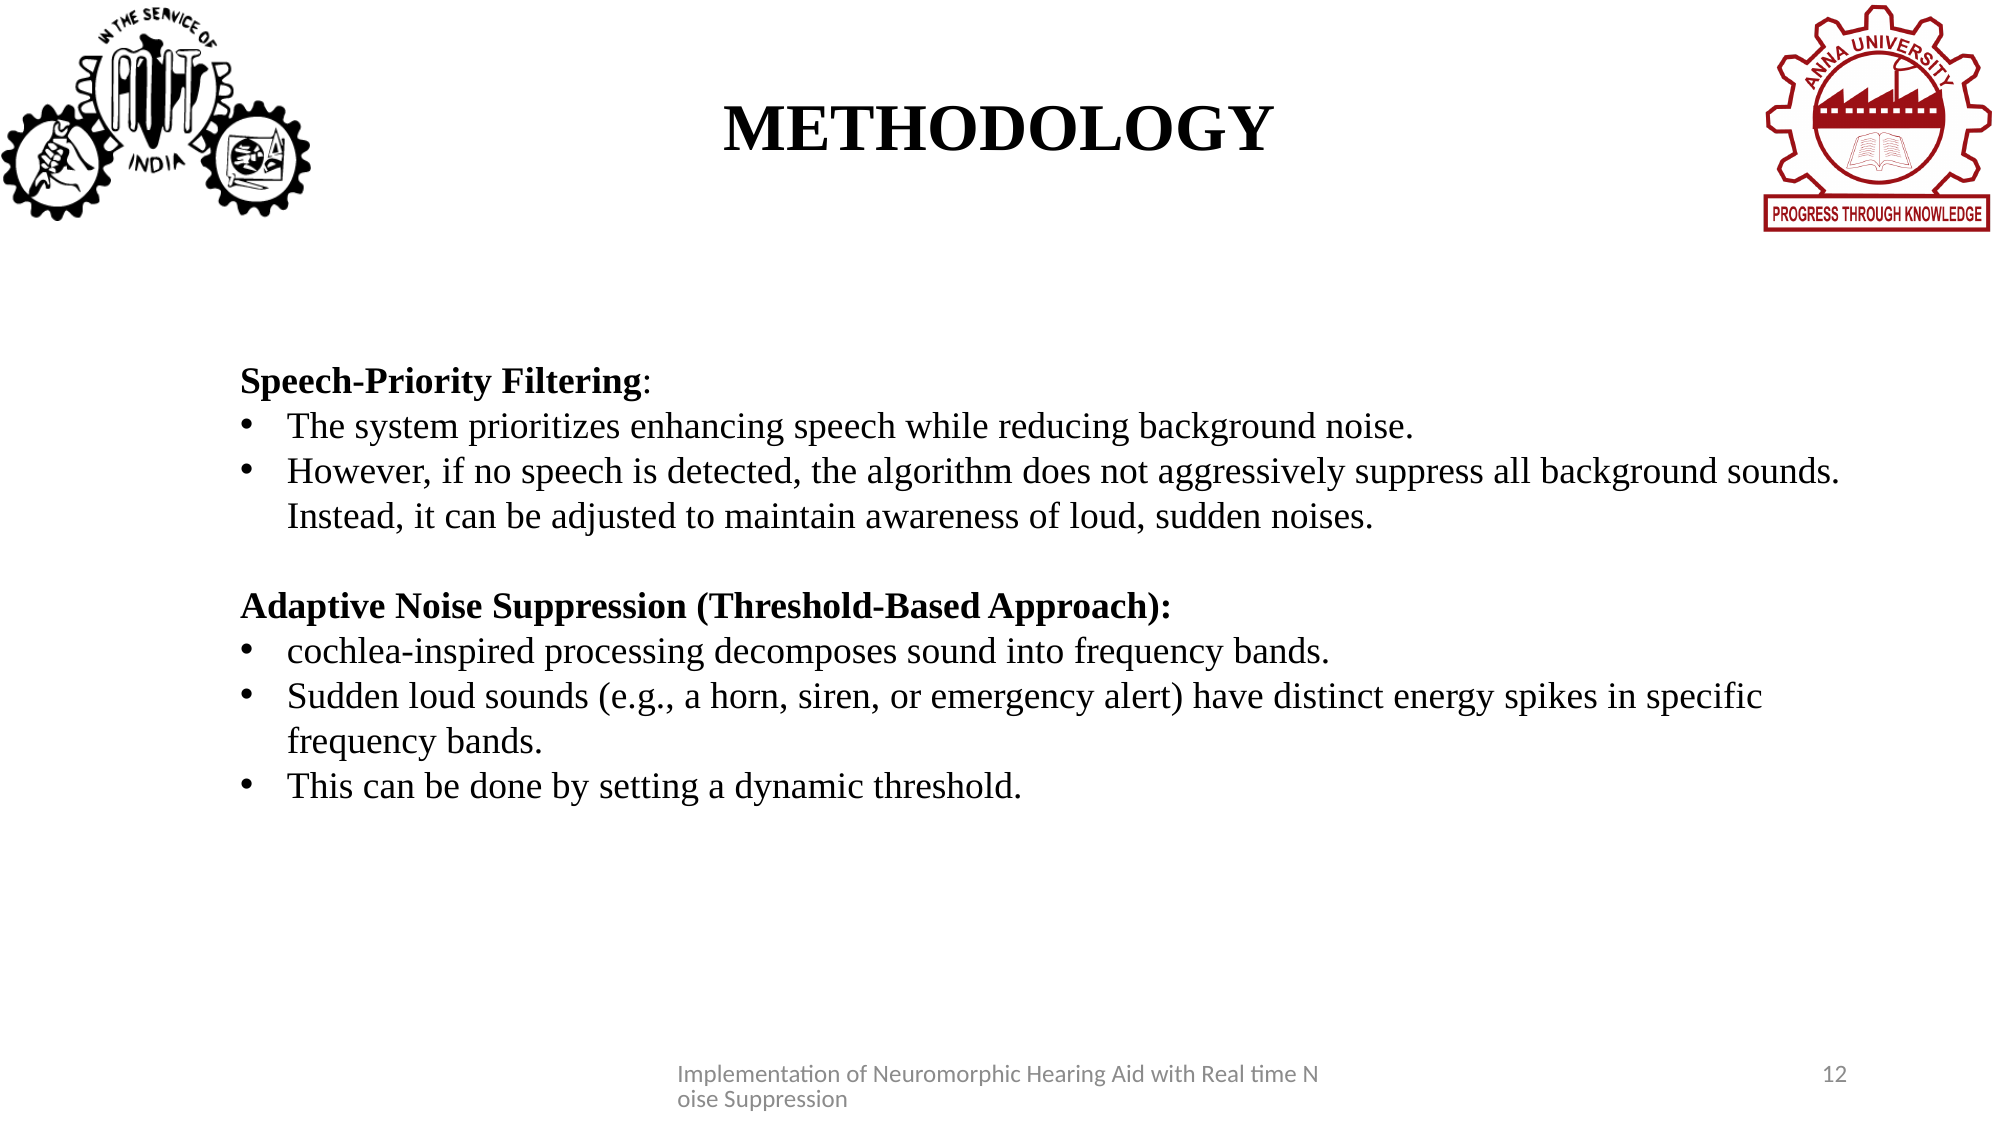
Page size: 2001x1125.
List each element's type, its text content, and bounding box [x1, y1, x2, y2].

slide_number 12 [1412, 1042, 1863, 1103]
picture [1, 7, 311, 221]
footer Implementation of Neuromorphic Hearing Aid with Real time Noise Suppression [662, 1042, 1338, 1103]
text_box METHODOLOGY [311, 43, 1683, 173]
picture [1683, 0, 2000, 259]
text_box Speech-Priority Filtering: The system prioritizes enhancing speech while reducing background noise. However, if no speech is detected, the algorithm does not aggressively suppress all background sounds. Instead, it can be adjusted to maintain awareness of loud, sudden noises. Adaptive Noise Suppression (Threshold-Based Approach): cochlea-inspired processing decomposes sound into frequency bands. Sudden loud sounds (e.g., a horn, siren, or emergency alert) have distinct energy spikes in specific frequency bands. This can be done by setting a dynamic threshold. [225, 349, 1863, 814]
